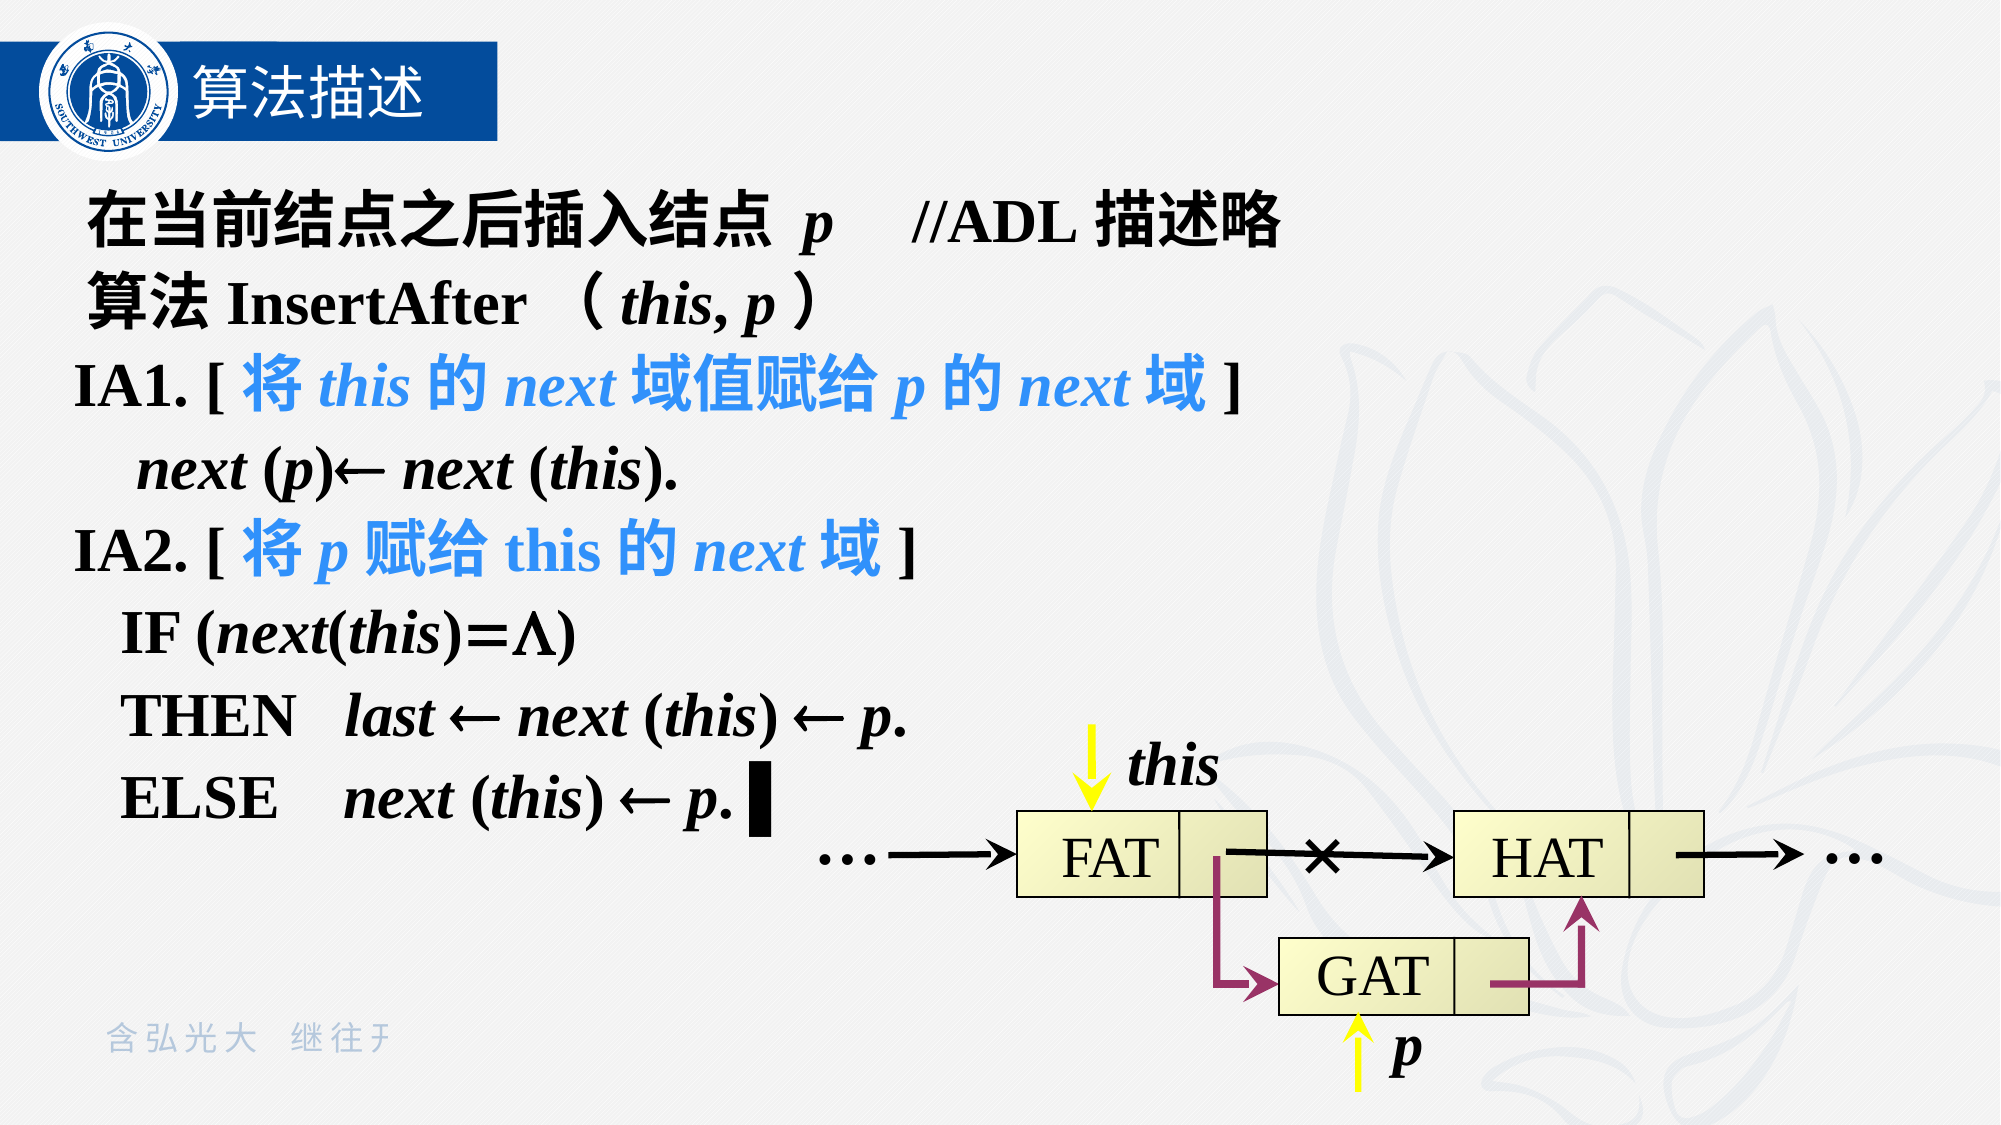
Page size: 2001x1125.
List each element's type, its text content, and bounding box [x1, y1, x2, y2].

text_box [799, 728, 1891, 1089]
text_box 在当前结点之后插入结点 p //ADL描述略 算法InsertAfter（this, p） IA1. [将this的next域值赋给p的next域] next (p) next (this). IA2. [将p赋给this的next域] IF (next(this)) THEN last  next (this)  p. ELSE next (this)  p. ▌ [57, 172, 1381, 858]
list 算法描述 [180, 41, 498, 141]
